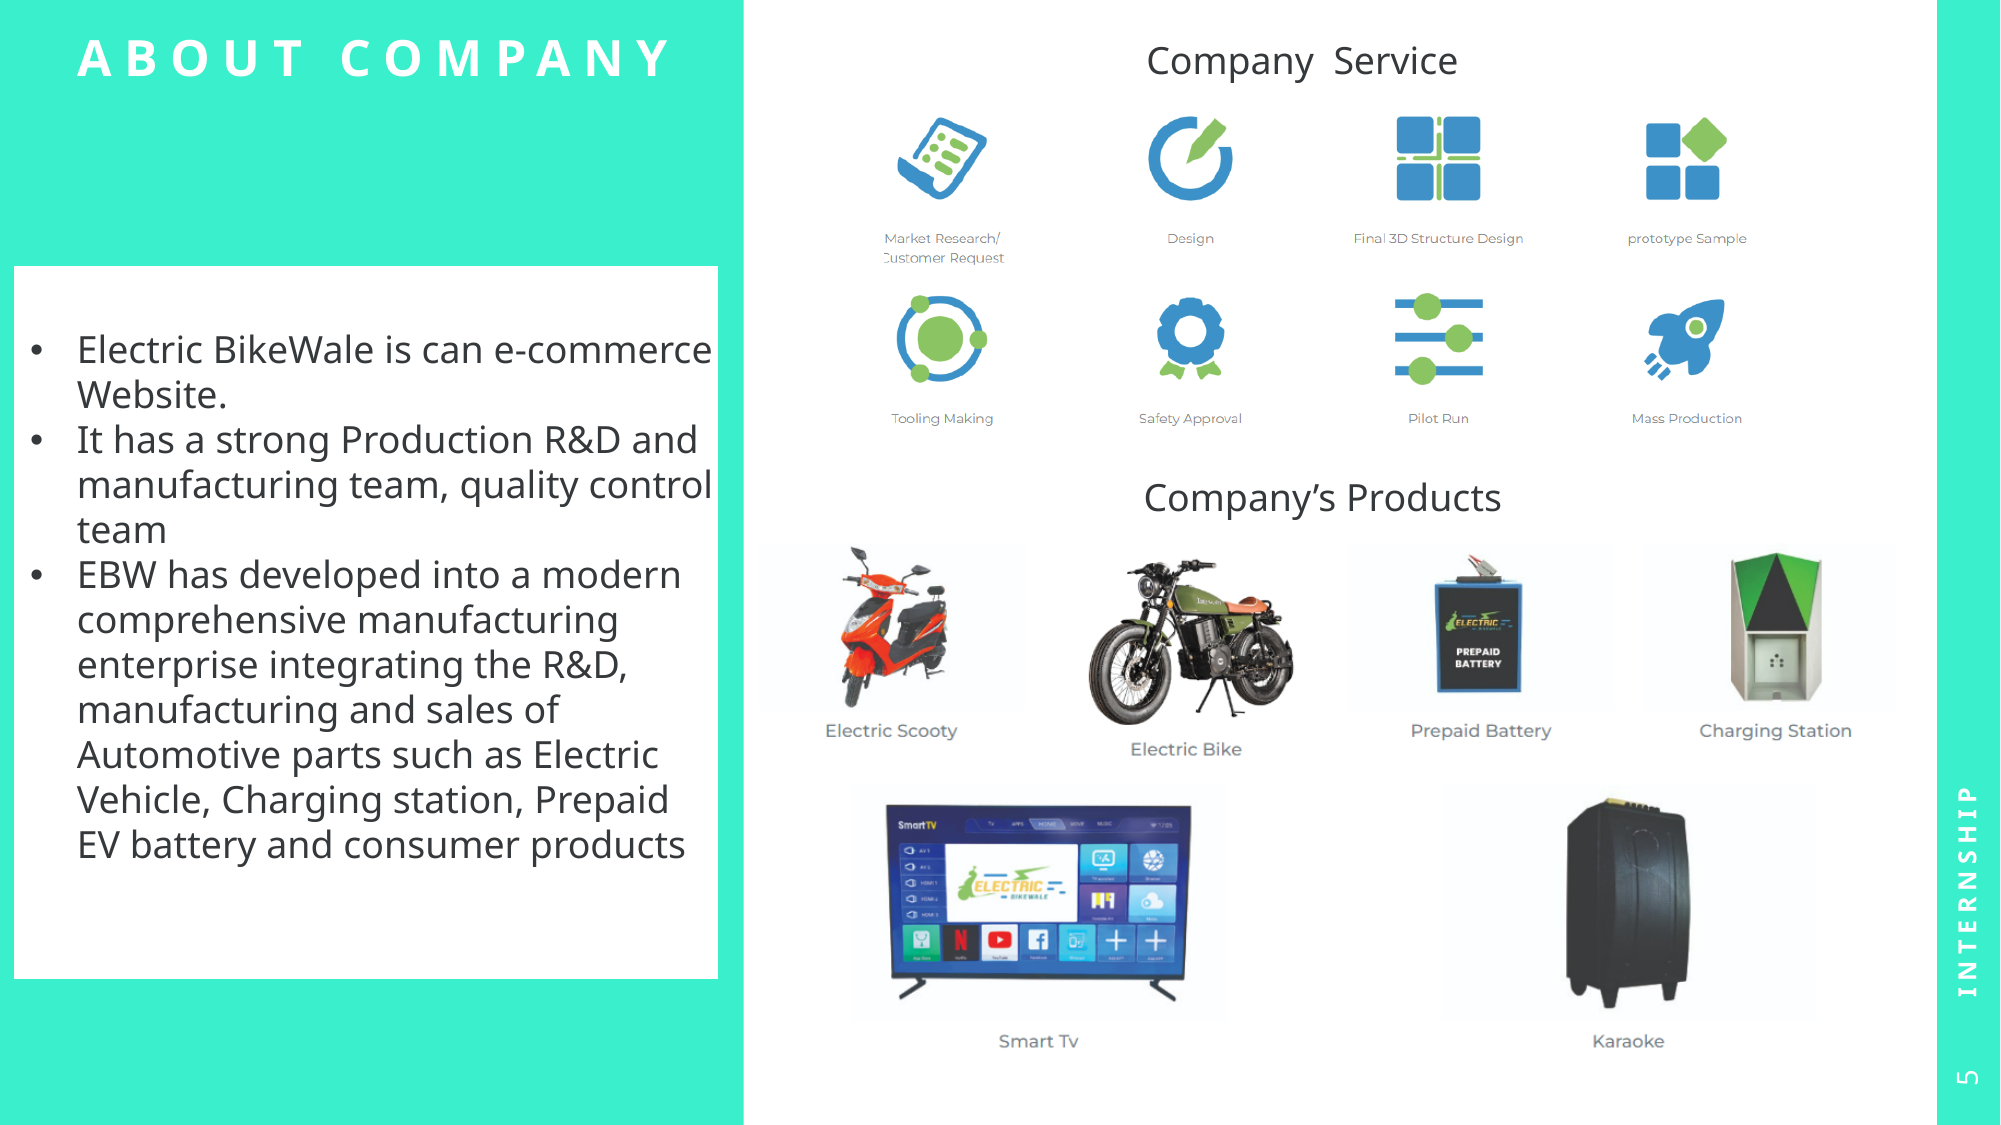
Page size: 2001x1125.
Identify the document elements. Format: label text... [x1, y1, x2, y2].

text_box Electric BikeWale is can e-commerce Website. It has a strong Production R&D and manufacturing team, quality control team EBW has developed into a modern comprehensive manufacturing enterprise integrating the R&D, manufacturing and sales of Automotive parts such as Electric Vehicle, Charging station, Prepaid EV battery and consumer products [15, 319, 731, 919]
picture [884, 103, 1783, 444]
slide_number 5 [1937, 1032, 2000, 1125]
text_box Company’s Products [1128, 466, 1548, 515]
title About Company [73, 33, 672, 101]
footer Internship [1937, 0, 2000, 1032]
picture [758, 515, 1896, 1065]
text_box [14, 266, 718, 979]
text_box Company Service [1131, 29, 1525, 90]
